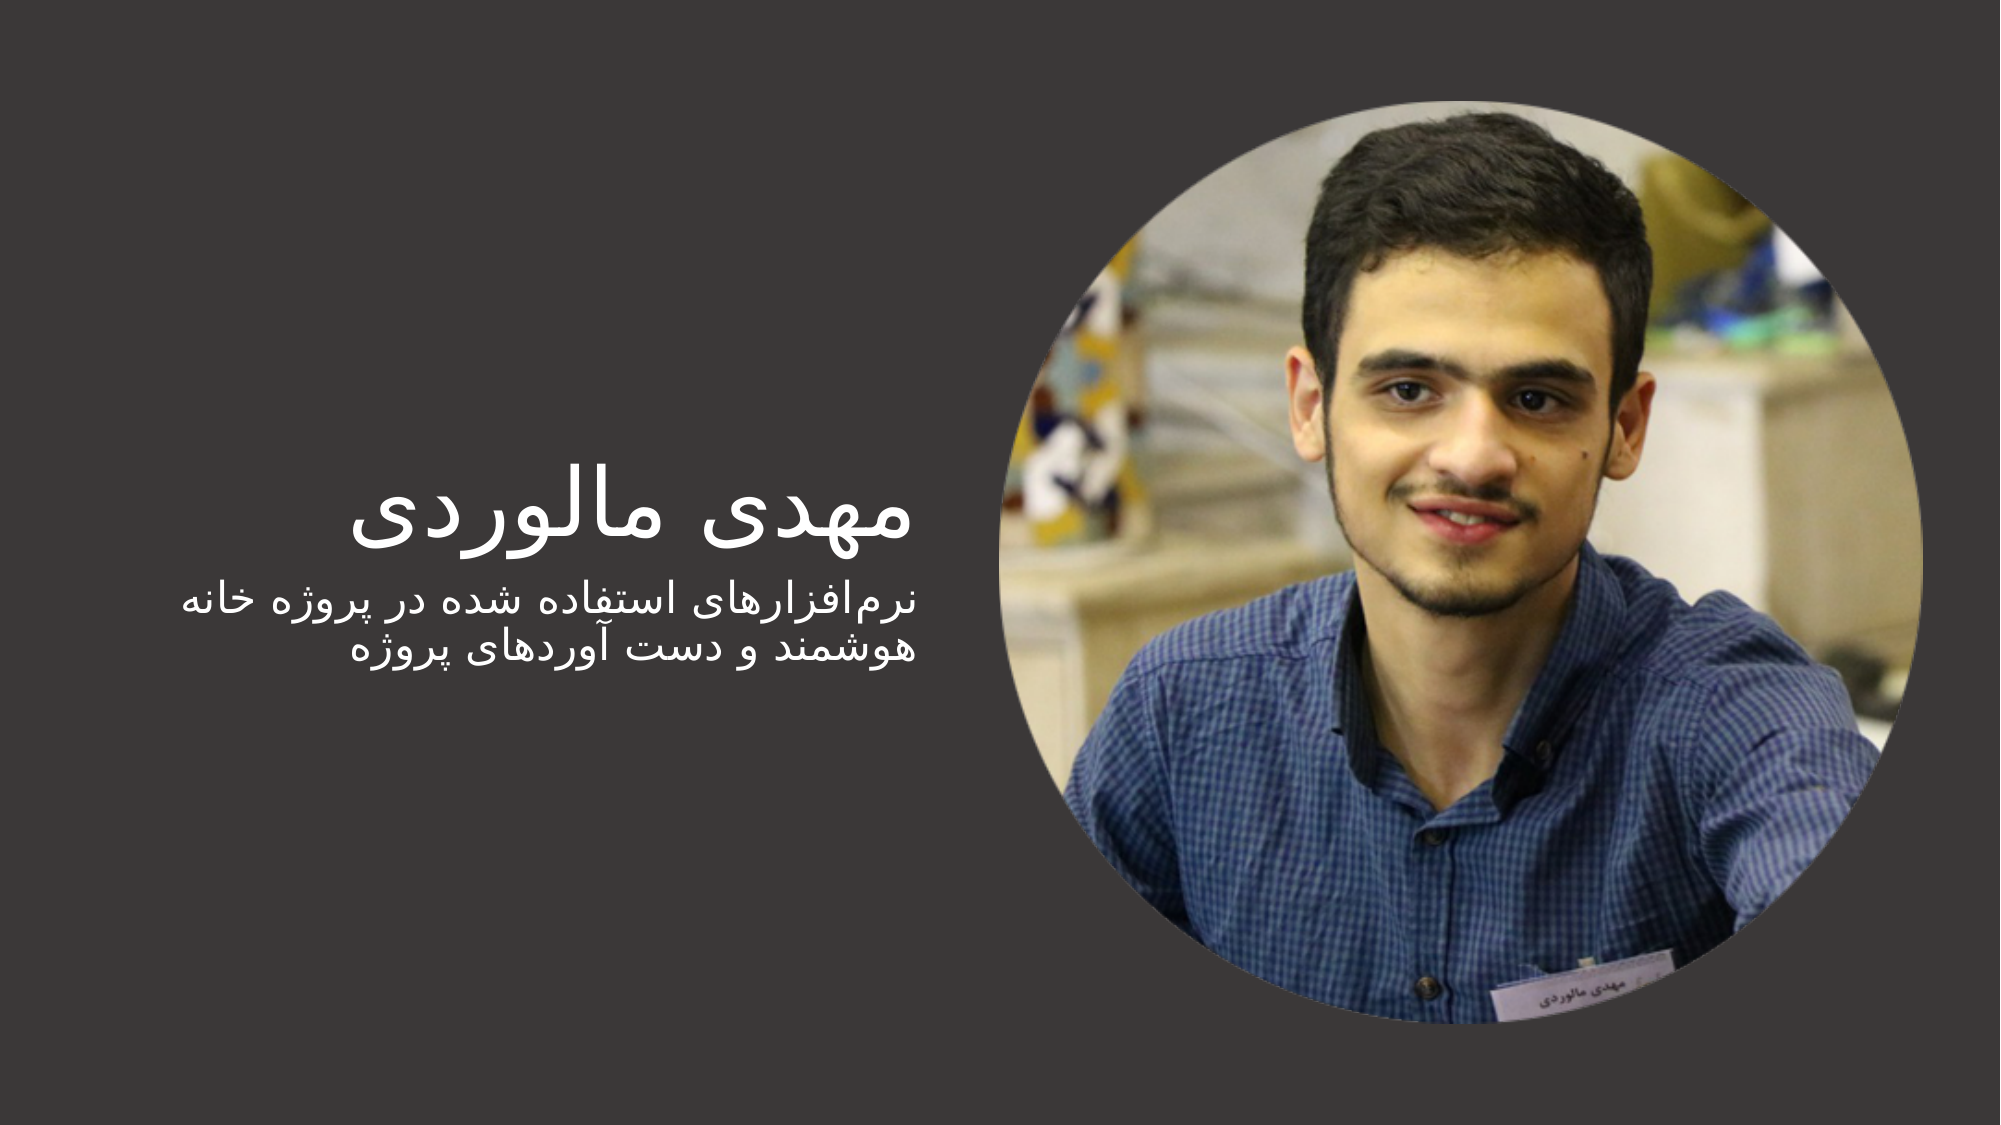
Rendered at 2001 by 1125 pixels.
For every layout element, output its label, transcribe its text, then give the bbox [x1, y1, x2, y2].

picture [999, 101, 1923, 1024]
list مهدی مالوردی نرم‌افزارهای استفاده شده در پروژه خانه هوشمند و دست آوردهای پروژه [55, 446, 934, 679]
